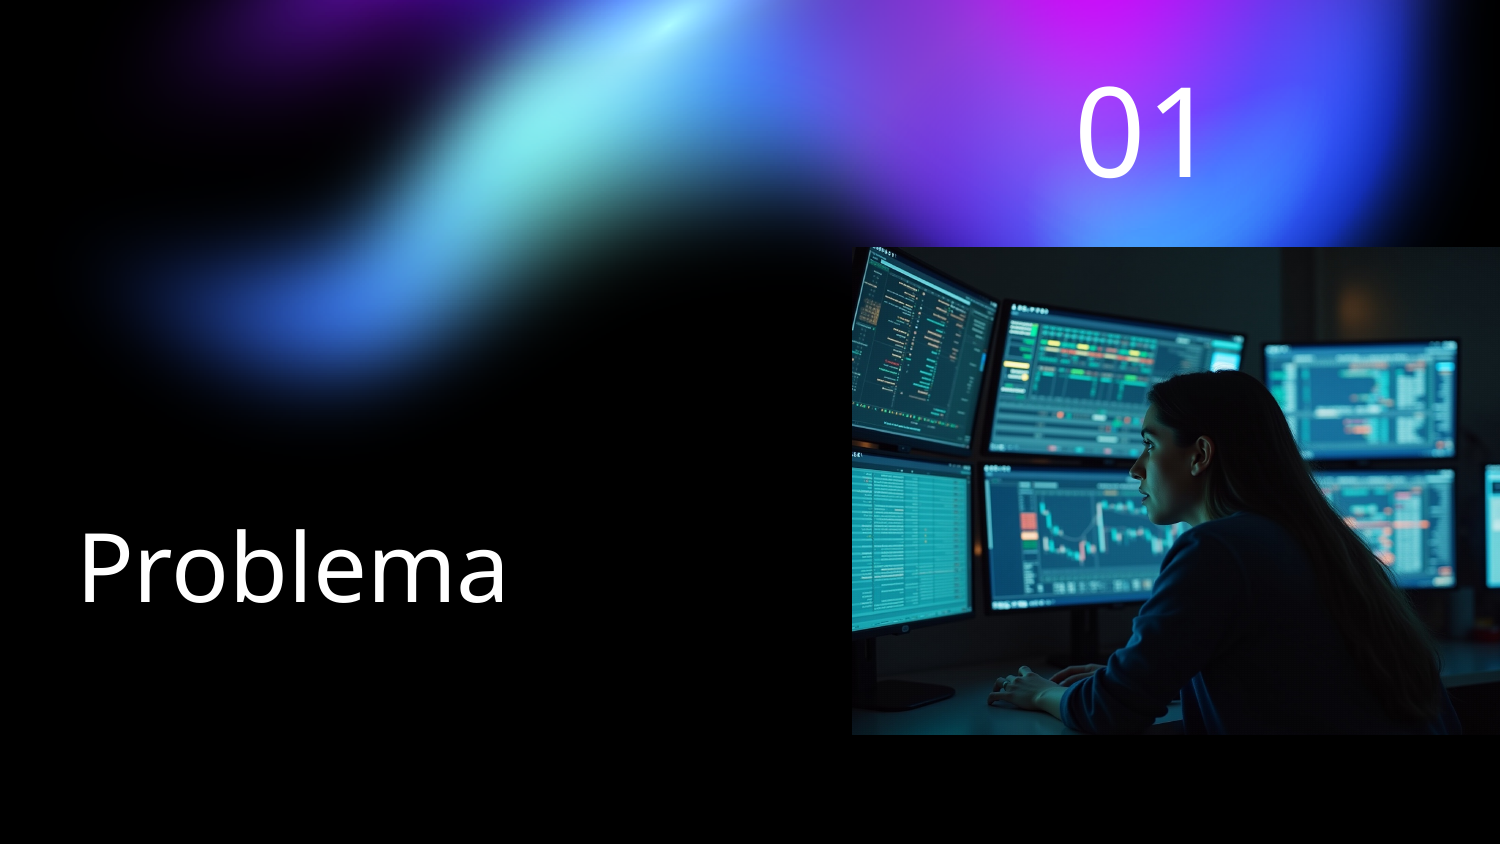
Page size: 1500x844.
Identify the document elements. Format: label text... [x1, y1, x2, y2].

picture [0, 0, 1500, 844]
title Problema [60, 385, 846, 646]
title 01 [1042, 24, 1250, 233]
